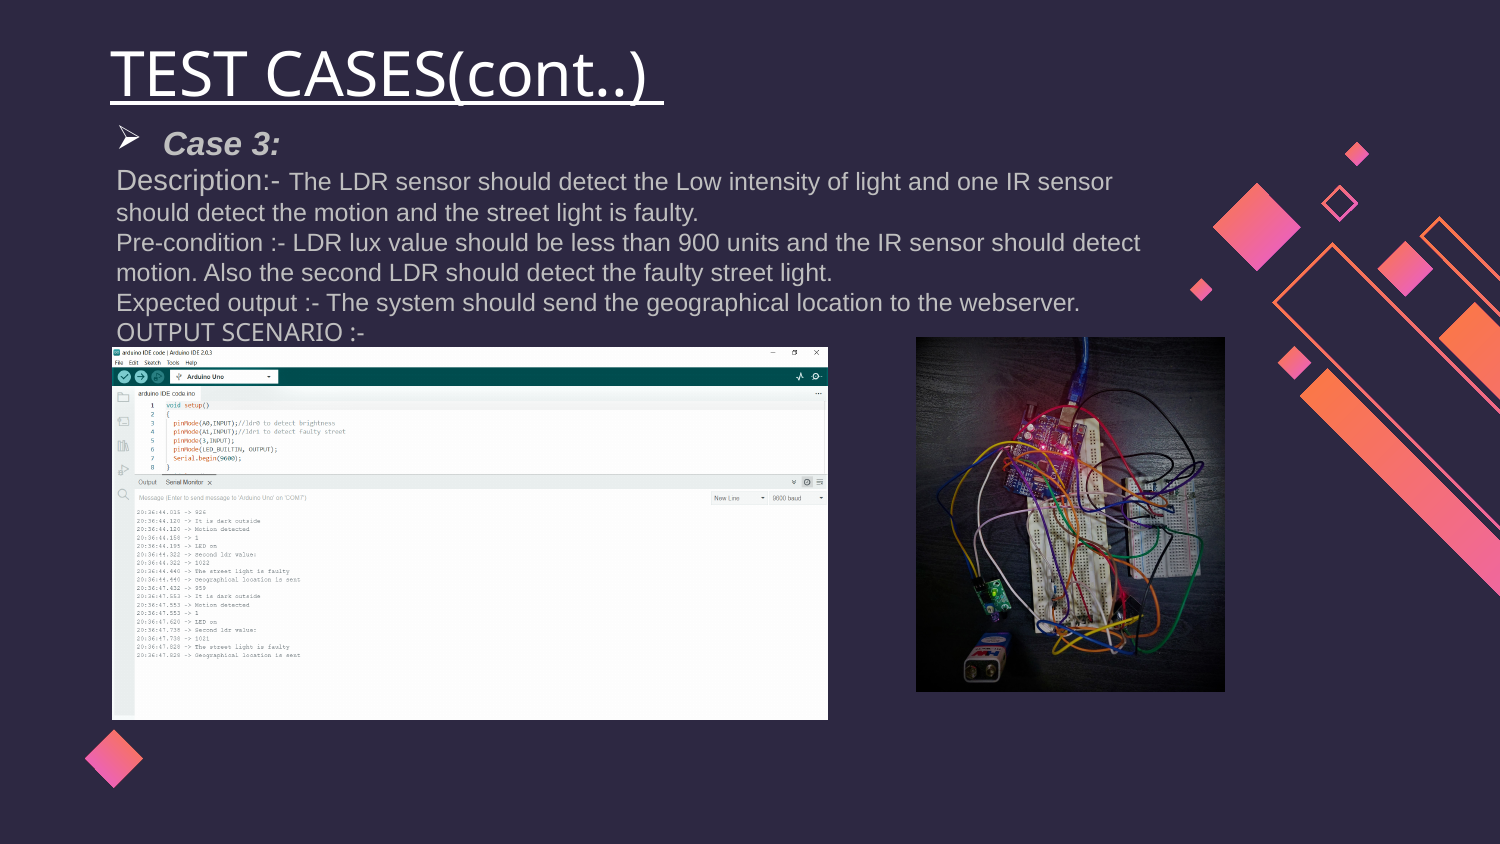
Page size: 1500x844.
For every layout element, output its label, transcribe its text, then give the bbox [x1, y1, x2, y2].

picture [112, 346, 829, 720]
title TEST CASES(cont..) [95, 18, 1399, 130]
picture [915, 337, 1225, 692]
text_box Case 3: Description:- The LDR sensor should detect the Low intensity of light and one IR sensor should detect the motion and the street light is faulty. Pre-condition :- LDR lux value should be less than 900 units and the IR sensor should detect motion. Also the second LDR should detect the faulty street light. Expected output :- The system should send the geographical location to the webserver. OUTPUT SCENARIO :- [101, 114, 1188, 529]
